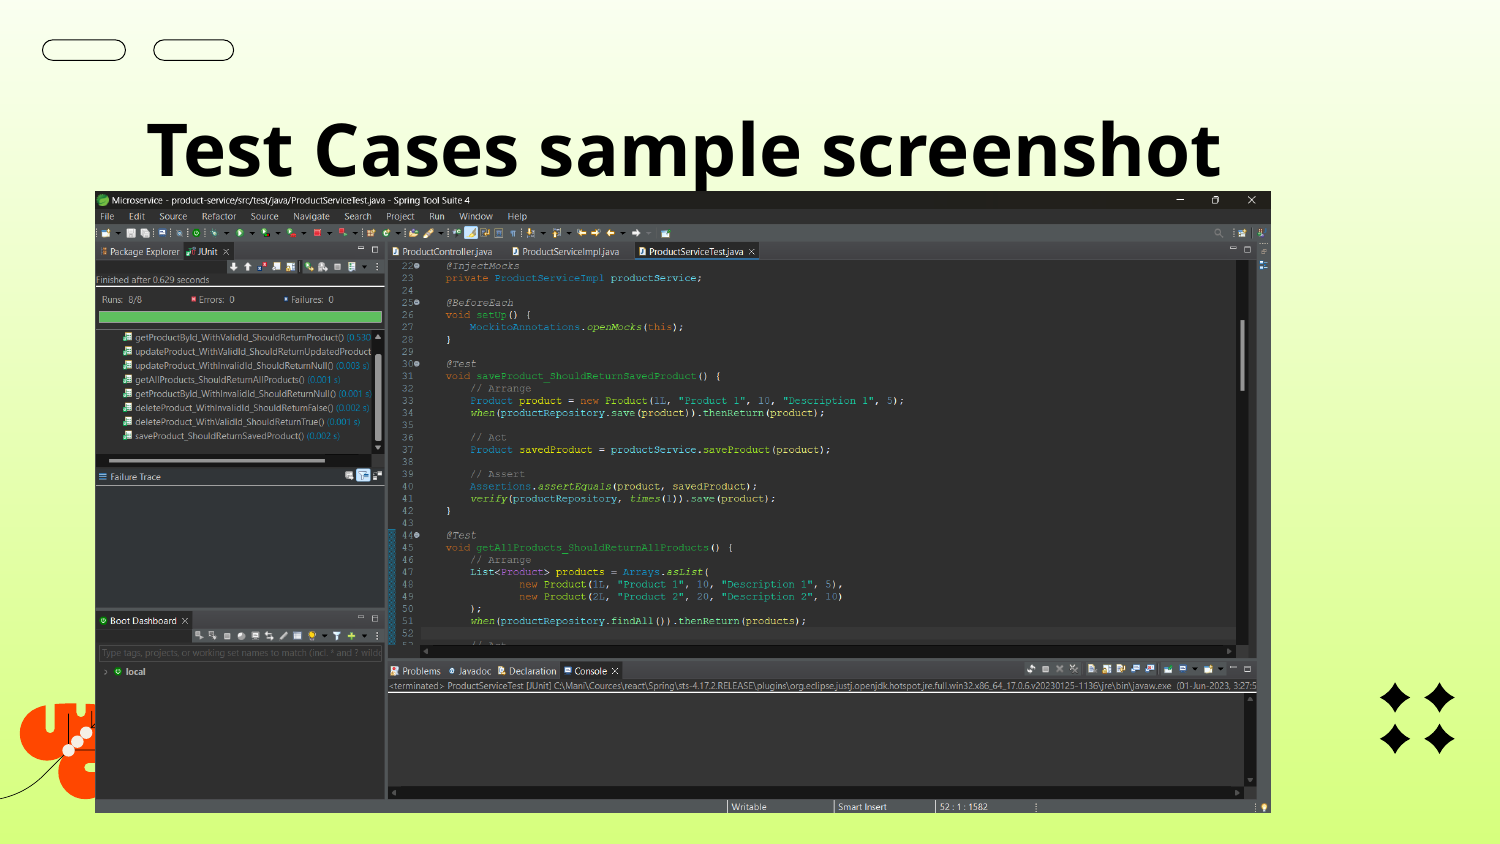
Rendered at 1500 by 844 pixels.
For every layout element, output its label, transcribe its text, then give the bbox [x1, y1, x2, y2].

title Test Cases sample screenshot [131, 88, 1369, 213]
picture [95, 190, 1271, 813]
